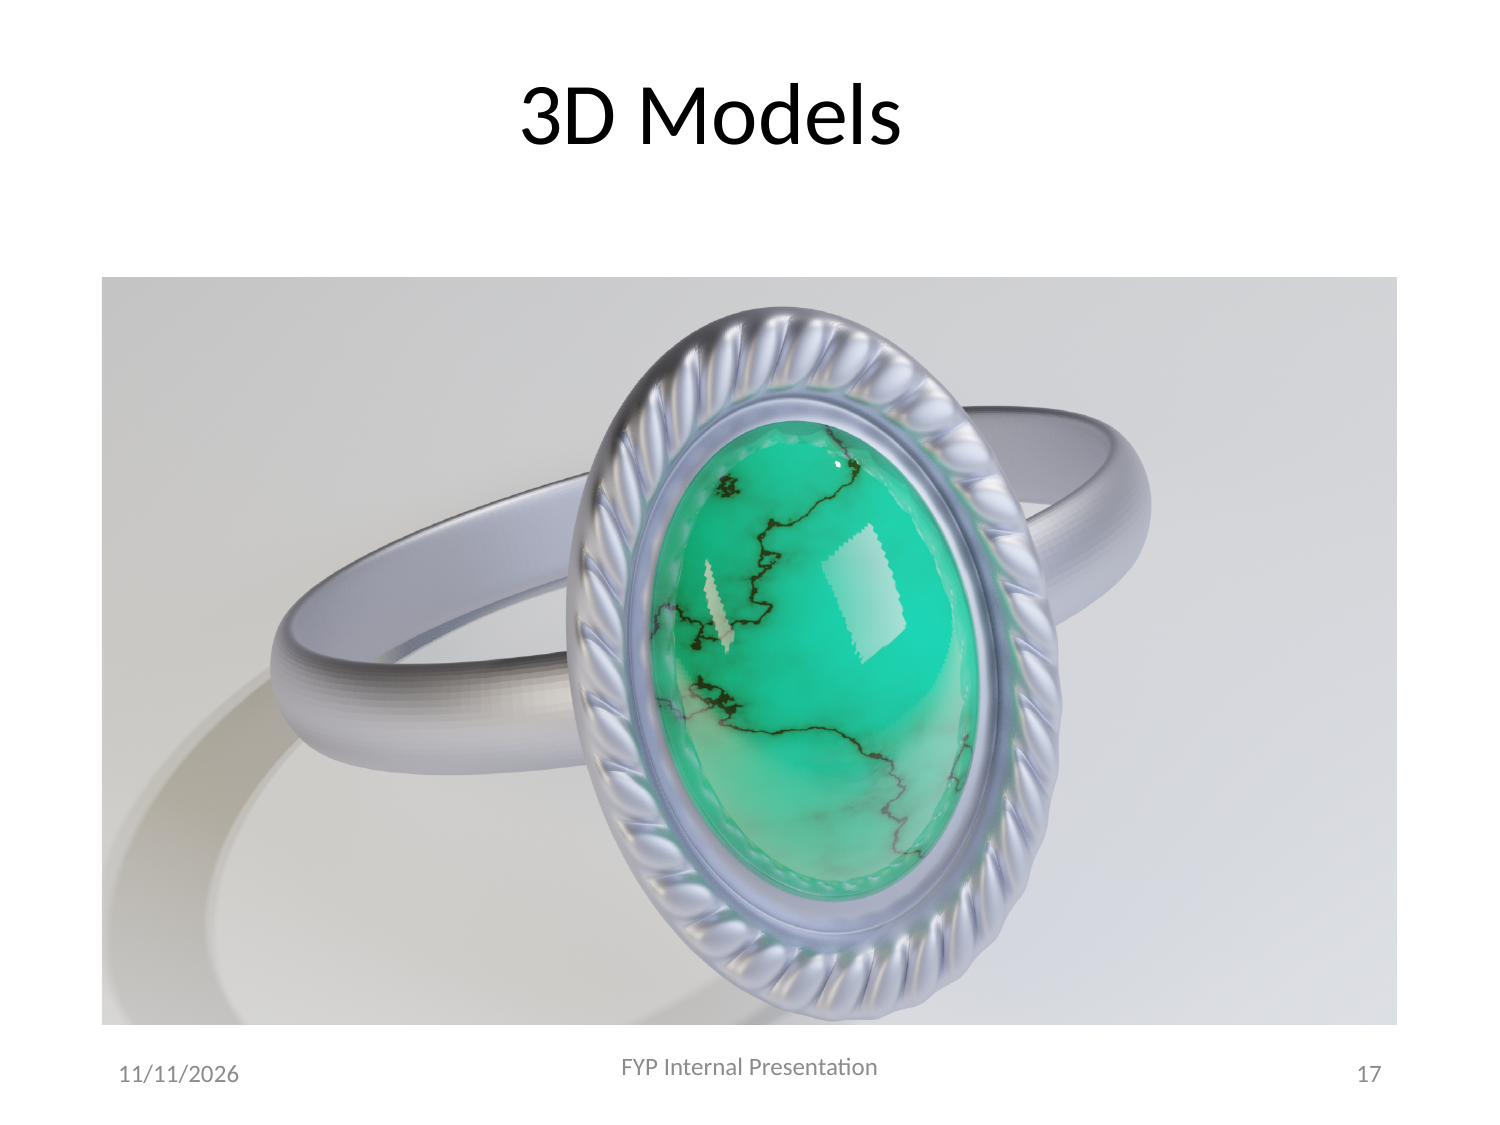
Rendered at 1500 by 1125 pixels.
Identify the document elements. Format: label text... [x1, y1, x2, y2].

footer FYP Internal Presentation [496, 1042, 1004, 1103]
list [101, 276, 1398, 1026]
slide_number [103, 1042, 441, 1103]
title 3D Models [103, 59, 1397, 276]
slide_number 17 [1059, 1042, 1397, 1103]
